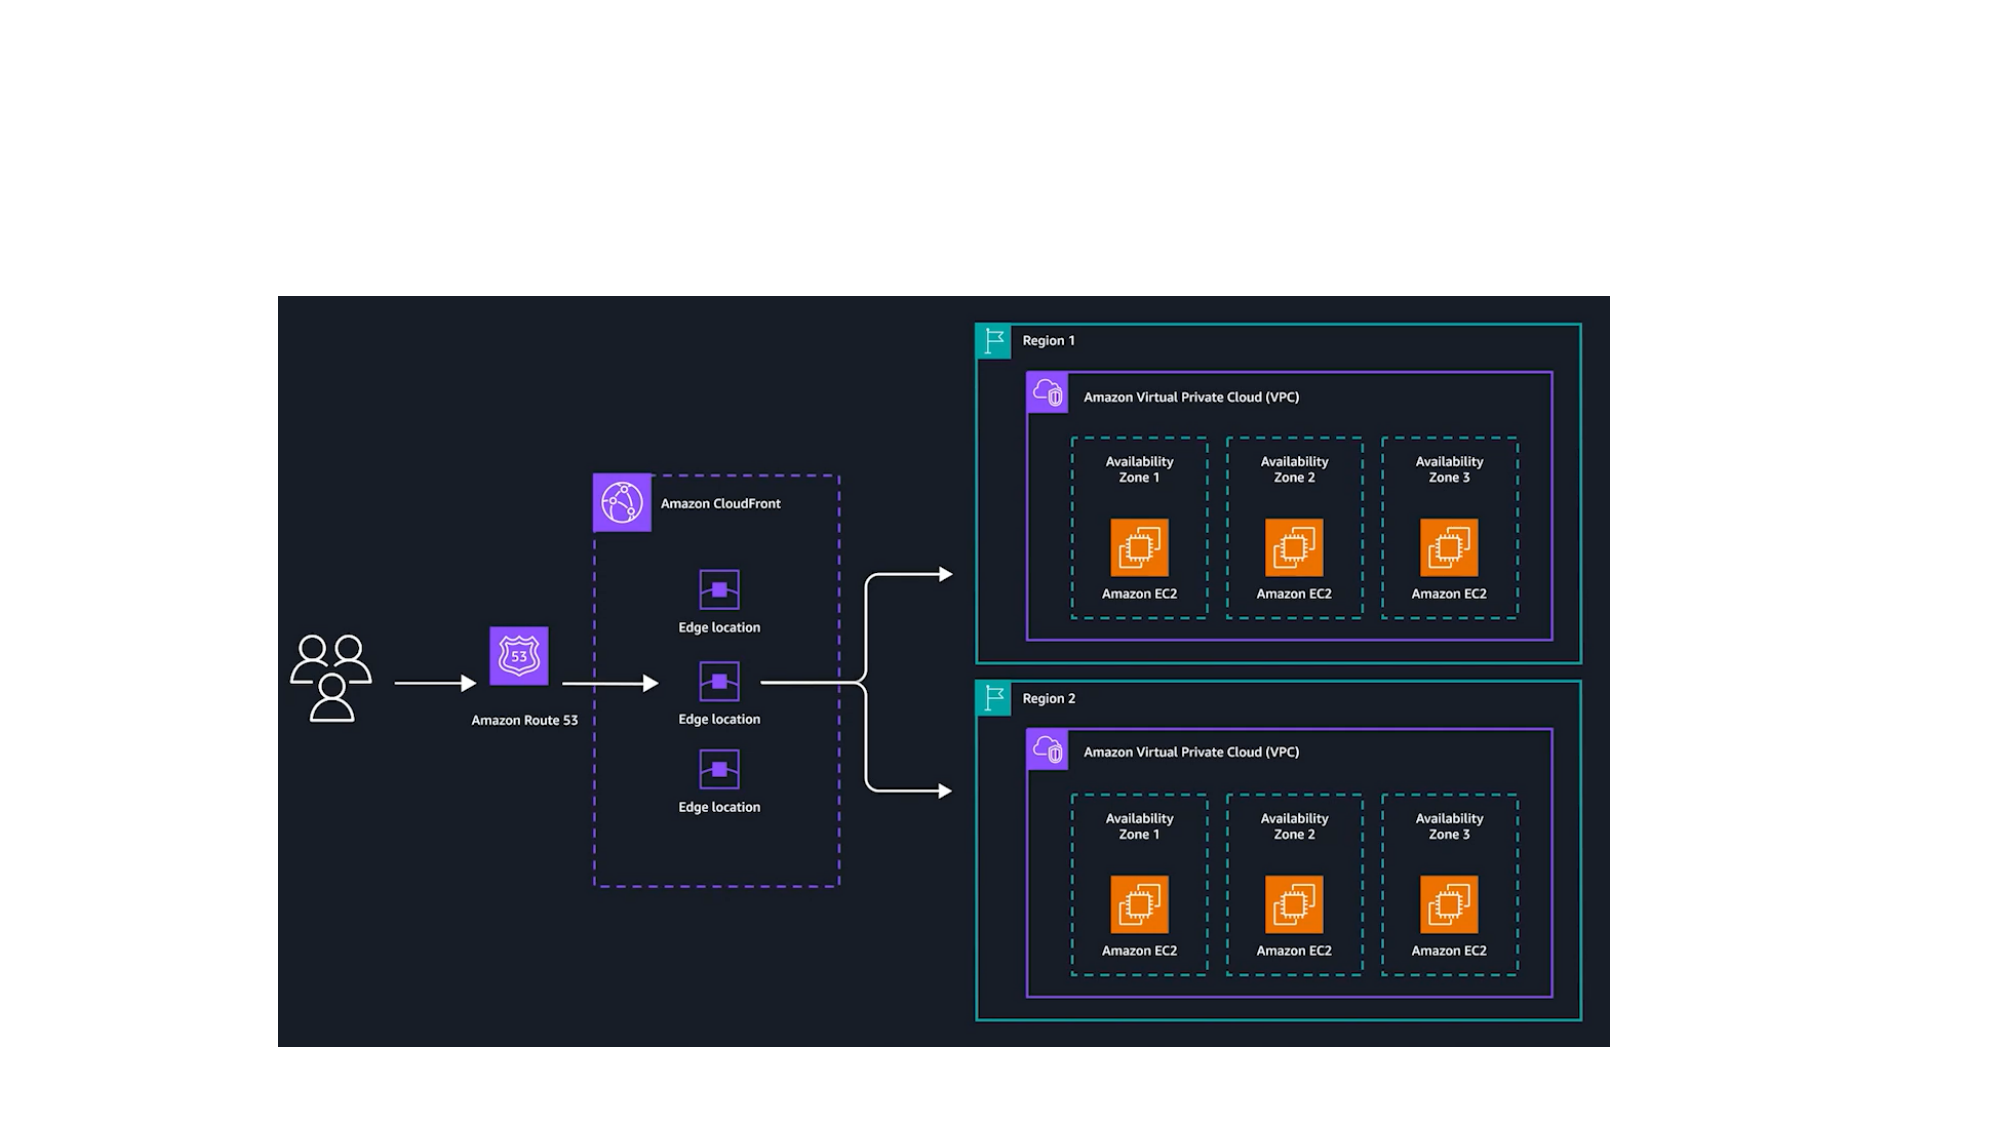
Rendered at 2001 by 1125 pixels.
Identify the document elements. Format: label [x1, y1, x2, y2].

picture [278, 296, 1610, 1047]
